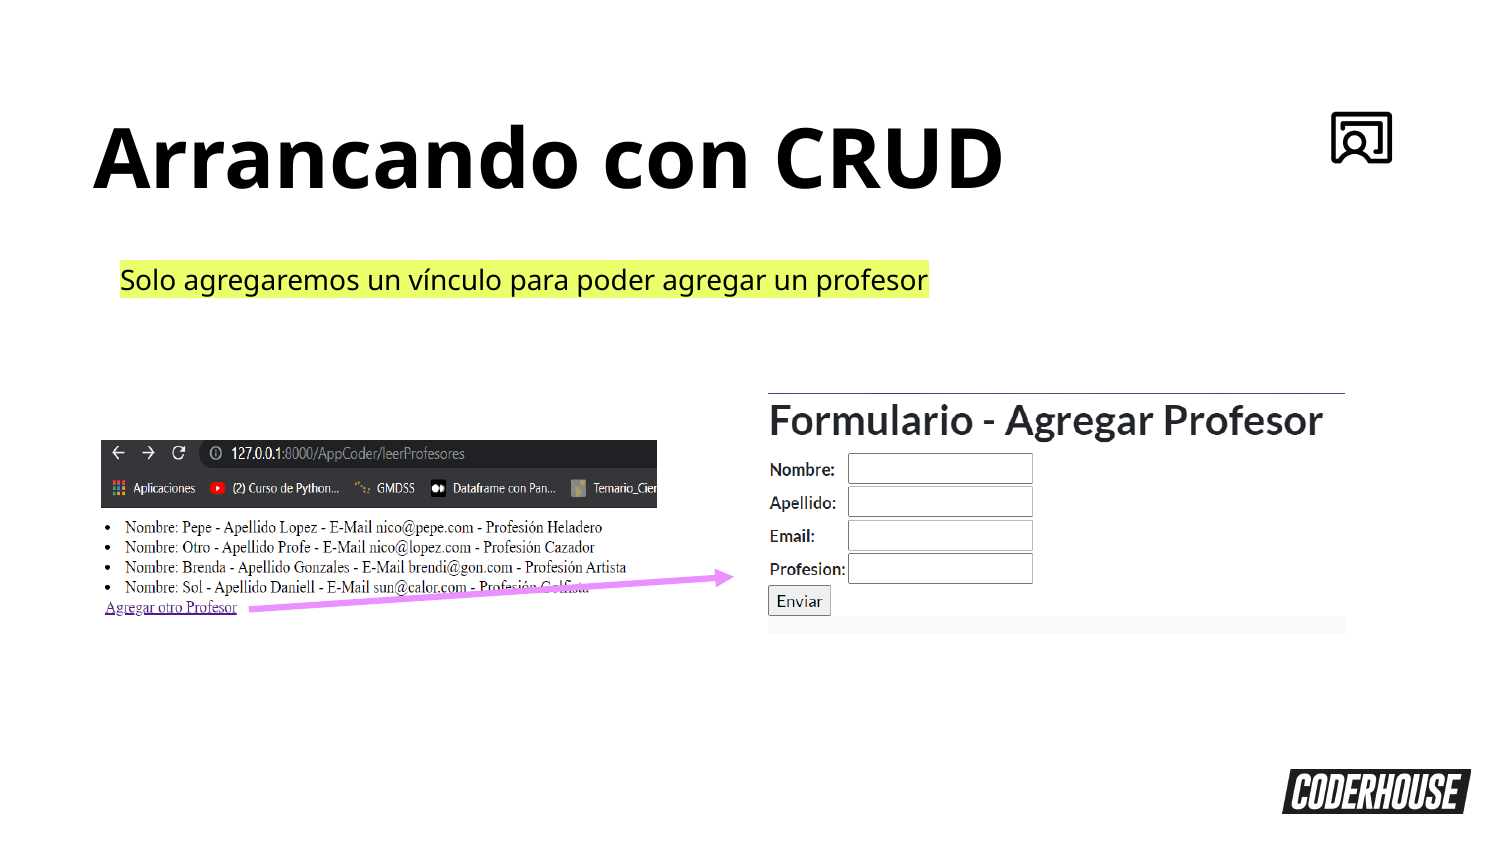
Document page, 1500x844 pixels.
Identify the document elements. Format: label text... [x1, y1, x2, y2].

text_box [1300, 76, 1423, 199]
picture [768, 393, 1345, 634]
picture [1281, 769, 1471, 814]
text_box Solo agregaremos un vínculo para poder agregar un profesor [105, 229, 1392, 412]
text_box Arrancando con CRUD [78, 101, 1414, 222]
picture [101, 440, 657, 652]
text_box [248, 576, 735, 610]
